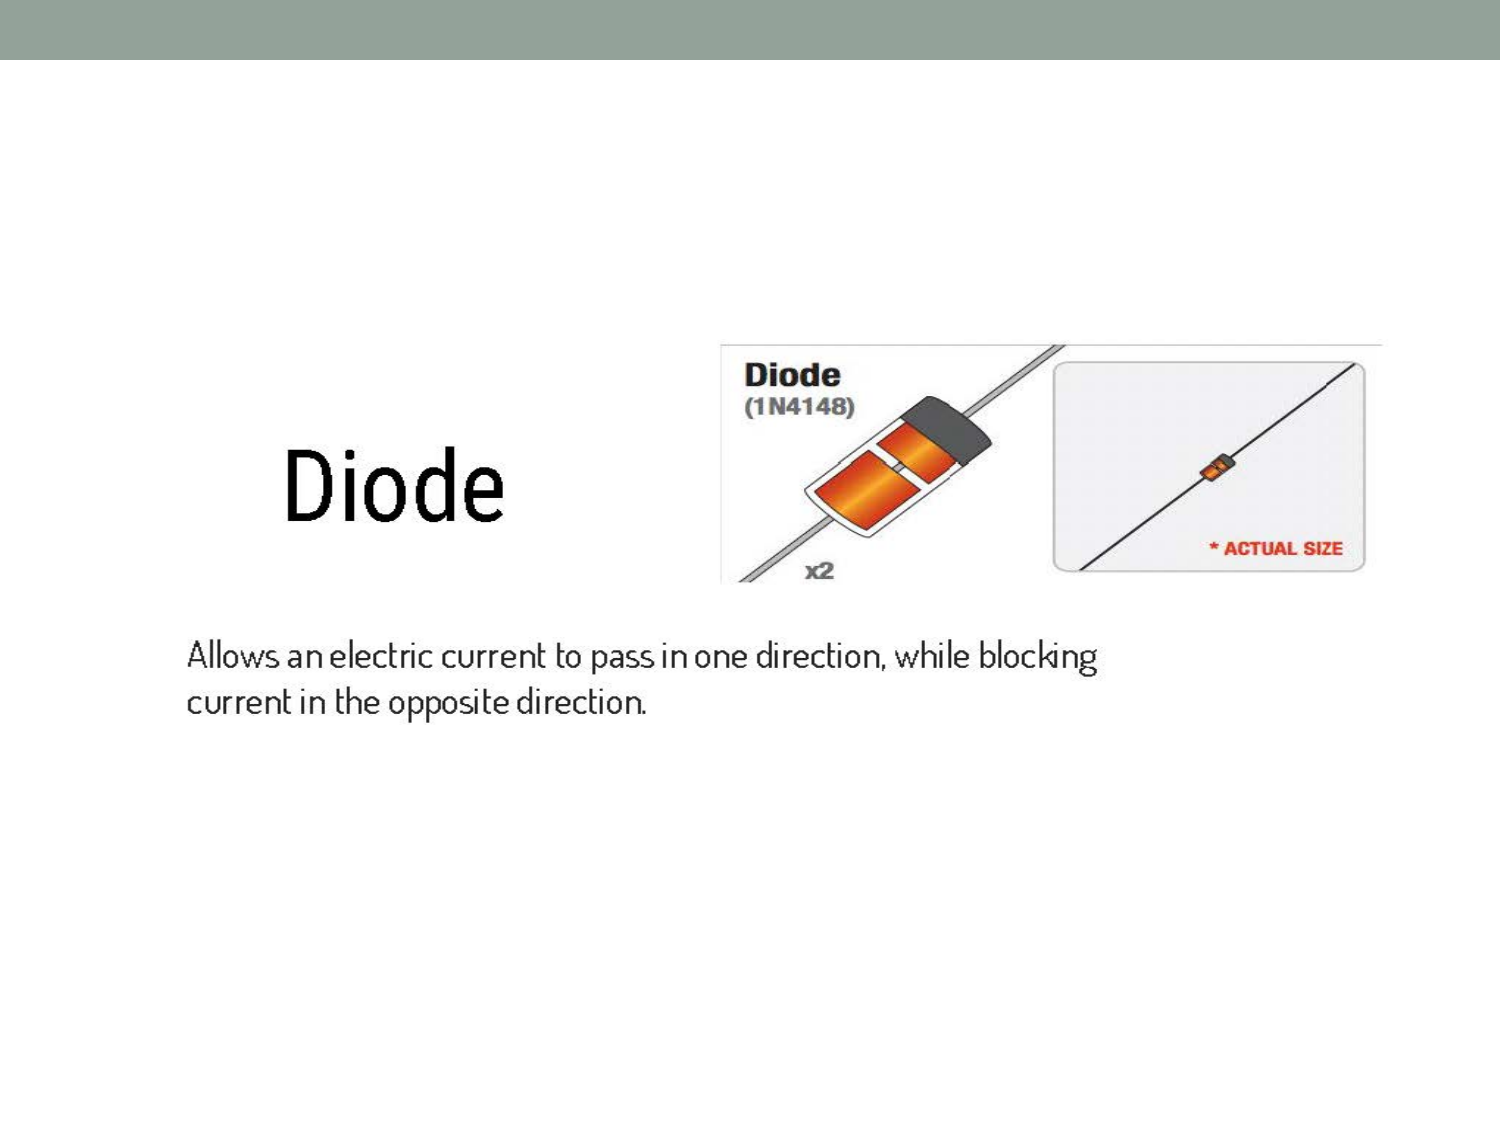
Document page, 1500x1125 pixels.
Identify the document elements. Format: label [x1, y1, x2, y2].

picture [0, 280, 1500, 1125]
